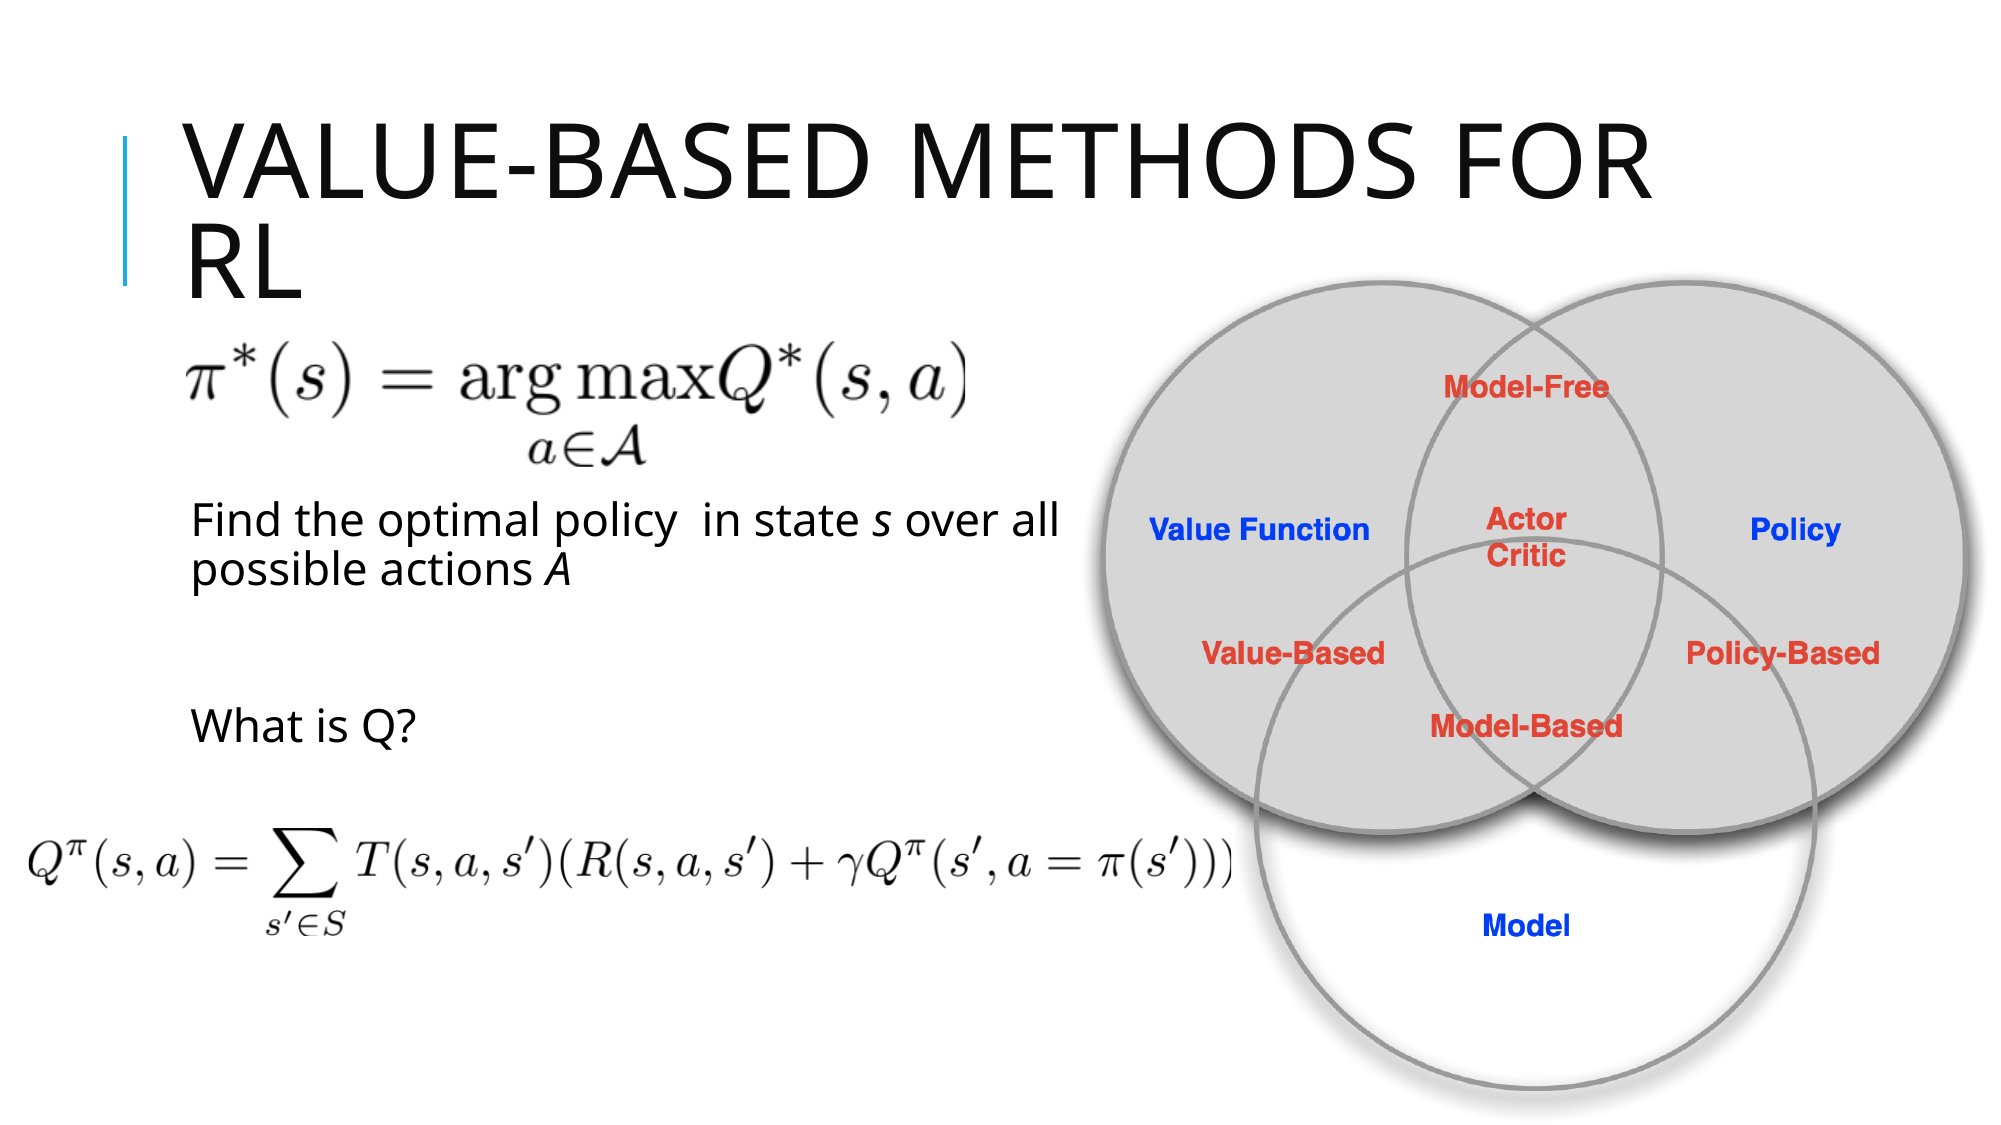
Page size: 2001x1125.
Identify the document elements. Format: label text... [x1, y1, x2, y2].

picture [185, 341, 966, 468]
picture [28, 242, 2000, 1125]
title Value-Based Methods for RL [168, 96, 1763, 342]
